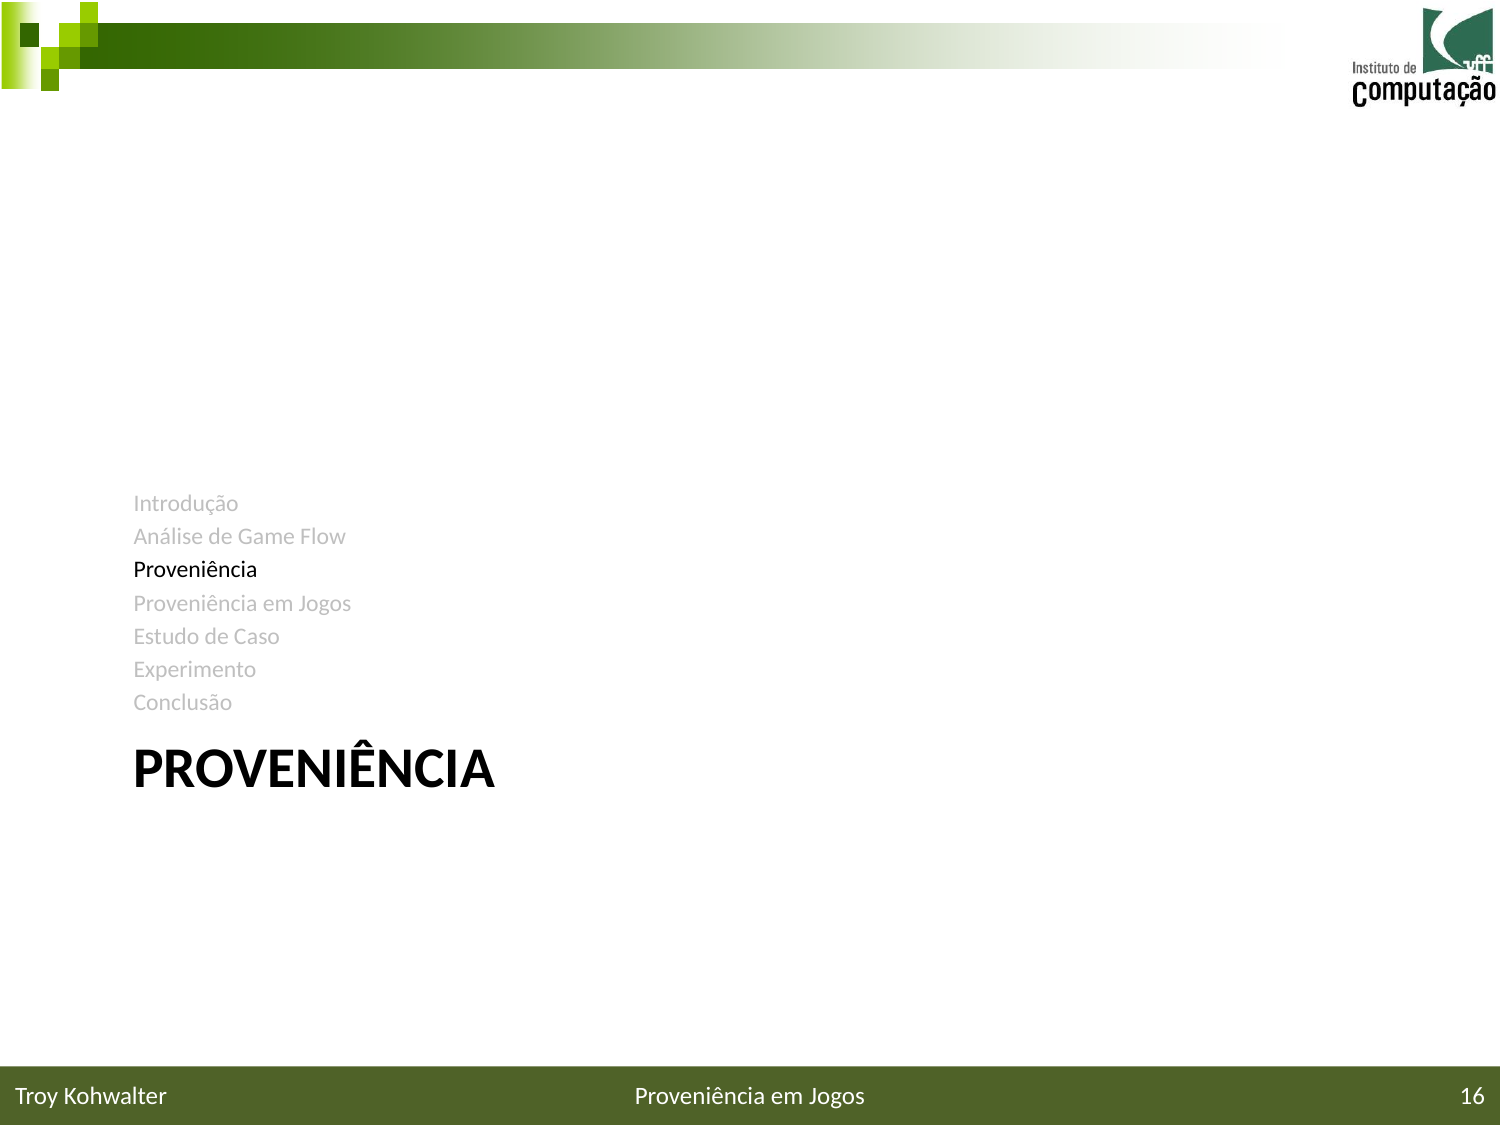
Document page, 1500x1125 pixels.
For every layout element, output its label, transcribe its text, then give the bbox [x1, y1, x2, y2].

list Introdução Análise de Game Flow Proveniência Proveniência em Jogos Estudo de Caso Experimento Conclusão [118, 476, 1394, 723]
title Proveniência [118, 723, 1394, 947]
slide_number Troy Kohwalter [0, 1065, 350, 1125]
footer Proveniência em Jogos [512, 1065, 988, 1125]
slide_number 16 [1149, 1065, 1500, 1125]
